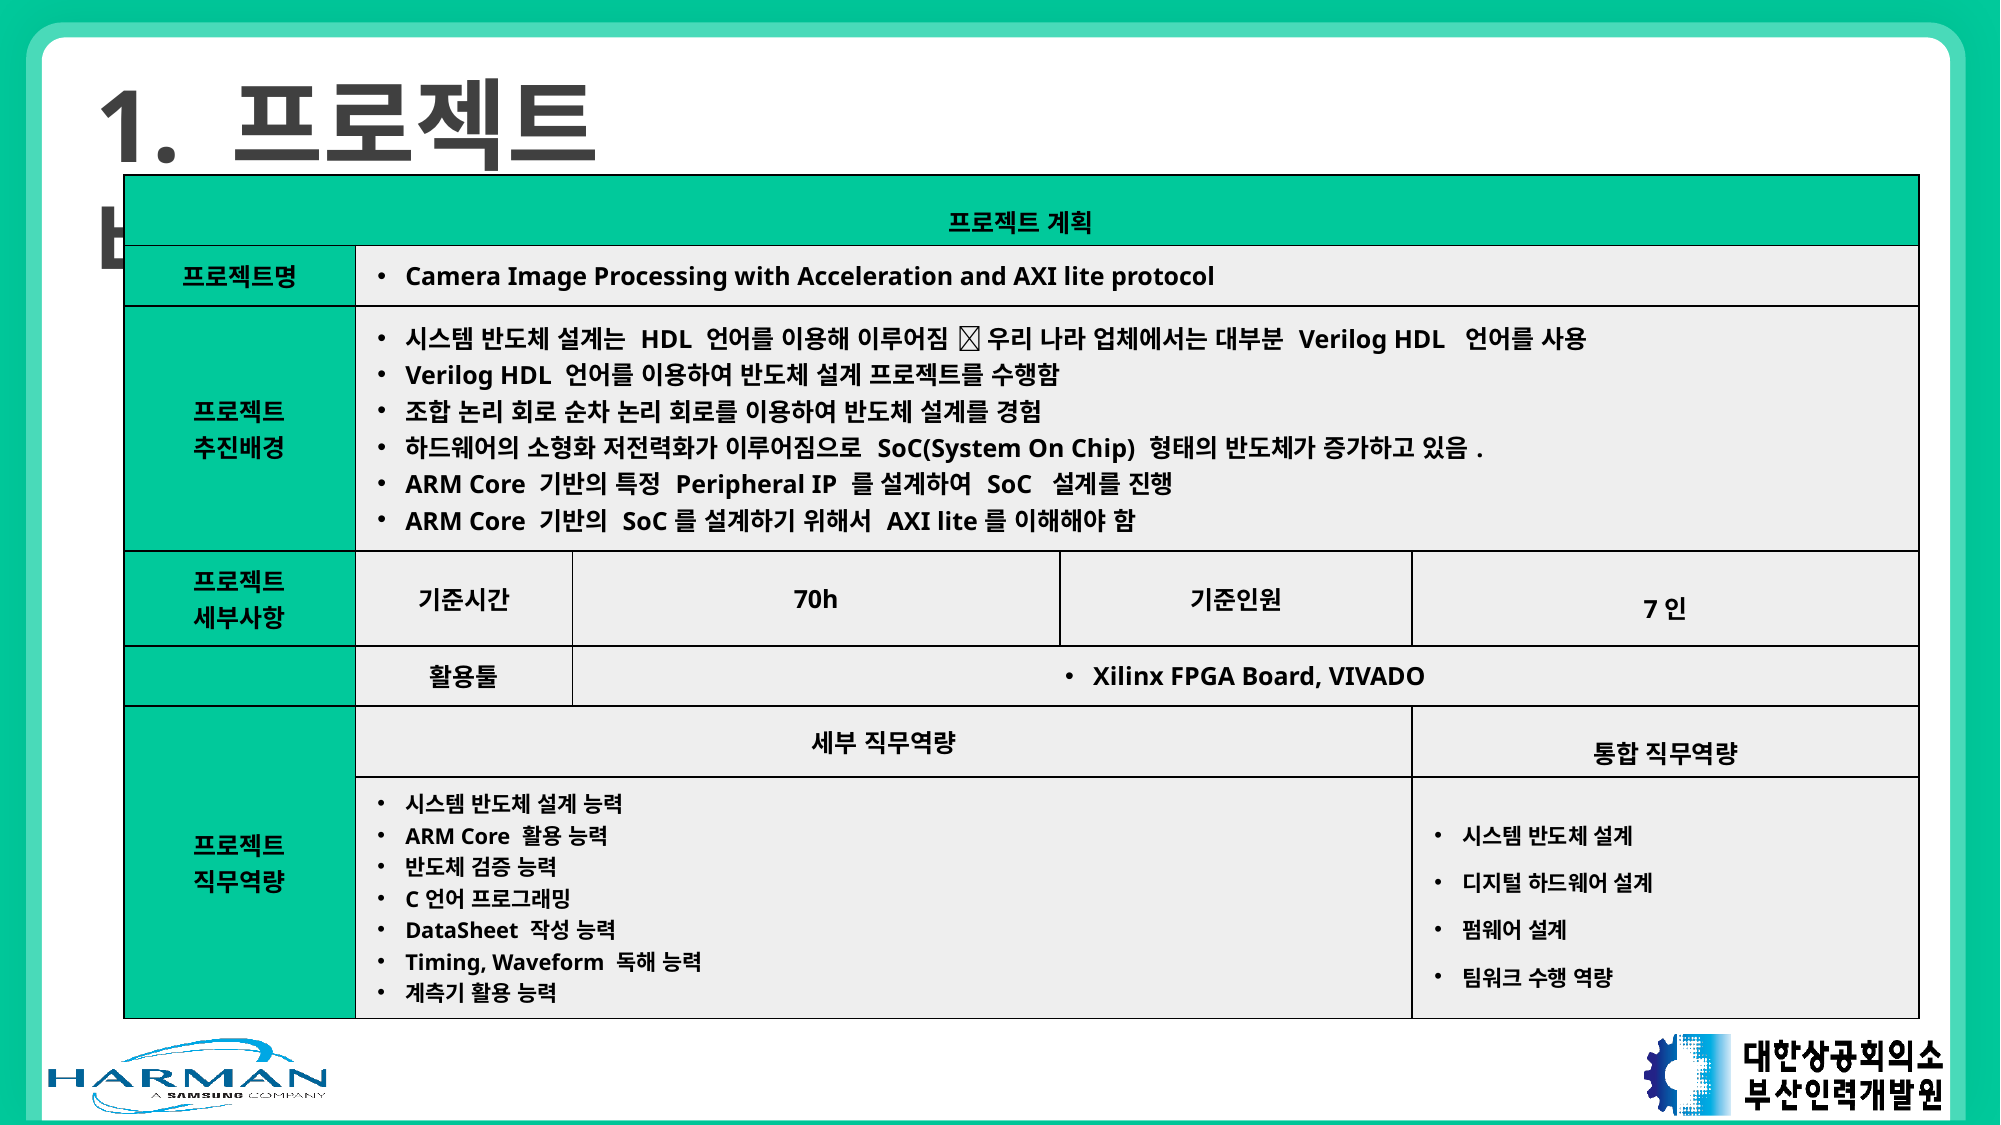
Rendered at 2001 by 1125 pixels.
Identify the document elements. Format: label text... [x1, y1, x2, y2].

text_box 1. 프로젝트 배경 [81, 55, 803, 310]
table_cell [125, 647, 355, 705]
table_cell 프로젝트 추진배경 [125, 307, 355, 550]
table_cell 기준시간 [356, 552, 572, 645]
table_cell Camera Image Processing with Acceleration and AXI lite protocol [356, 246, 1918, 305]
table_cell Xilinx FPGA Board, VIVADO [573, 647, 1918, 705]
table_cell 시스템 반도체 설계 능력 ARM Core 활용 능력 반도체 검증 능력 C언어 프로그래밍 DataSheet 작성 능력 Timing, Waveform 독해 능력 계측기 활용 능력 [356, 778, 1411, 1018]
table_cell 시스템 반도체 설계 디지털 하드웨어 설계 펌웨어 설계 팀워크 수행 역량 [1413, 778, 1918, 1018]
table_cell 프로젝트 세부사항 [125, 552, 355, 645]
table_header 프로젝트 계획 [125, 176, 1918, 245]
table_cell 통합 직무역량 [1413, 707, 1918, 776]
table_cell 7인 [1413, 552, 1918, 645]
table_cell 세부 직무역량 [356, 707, 1411, 776]
picture [1713, 1034, 1943, 1116]
table_cell 기준인원 [1061, 552, 1411, 645]
table_cell 프로젝트 직무역량 [125, 707, 355, 1018]
picture [45, 1034, 341, 1115]
table_cell 시스템 반도체 설계는 HDL 언어를 이용해 이루어짐  우리 나라 업체에서는 대부분 Verilog HDL 언어를 사용 Verilog HDL 언어를 이용하여 반도체 설계 프로젝트를 수행함 조합 논리 회로 순차 논리 회로를 이용하여 반도체 설계를 경험 하드웨어의 소형화 저전력화가 이루어짐으로 SoC(System On Chip) 형태의 반도체가 증가하고 있음. ARM Core 기반의 특정 Peripheral IP 를 설계하여 SoC 설계를 진행 ARM Core 기반의 SoC를 설계하기 위해서 AXI lite를 이해해야 함 [356, 307, 1918, 550]
table_cell 70h [573, 552, 1059, 645]
picture [1642, 1034, 1706, 1116]
table_cell 프로젝트명 [125, 246, 355, 305]
table_cell 활용툴 [356, 647, 572, 705]
